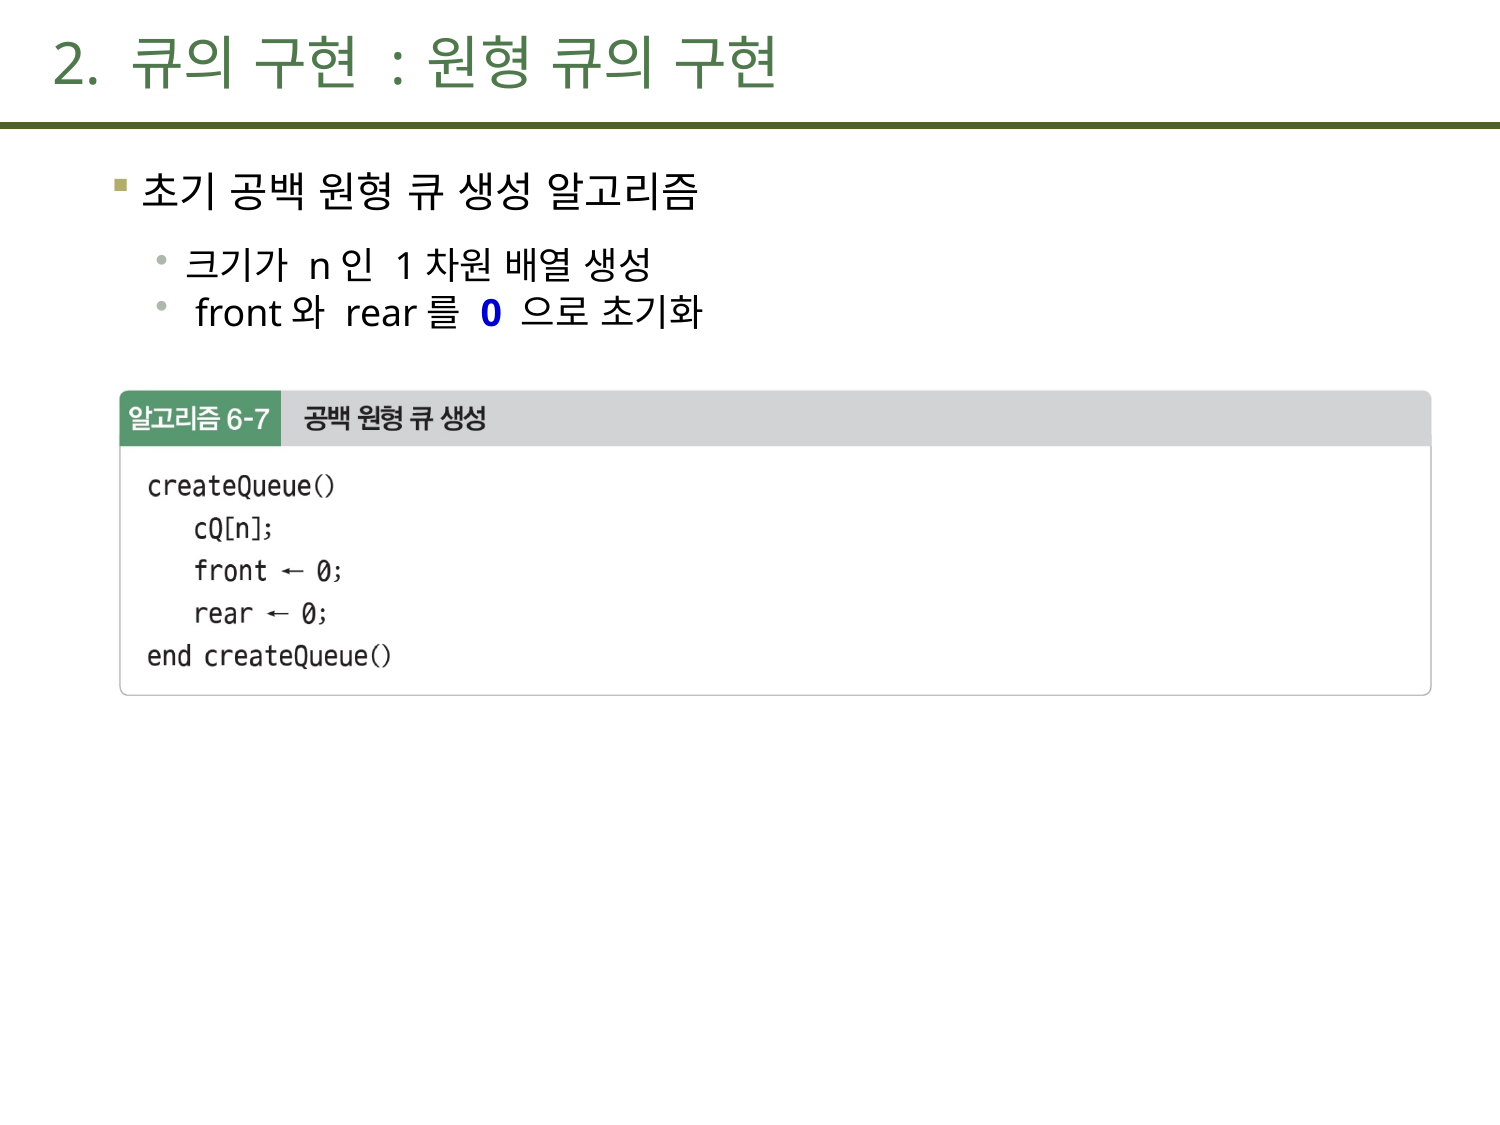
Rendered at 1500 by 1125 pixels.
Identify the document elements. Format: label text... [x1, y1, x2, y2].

title 2. 큐의 구현 : 원형 큐의 구현 [37, 13, 1278, 109]
picture [113, 385, 1438, 702]
list 초기 공백 원형 큐 생성 알고리즘 크기가 n인 1차원 배열 생성 front와 rear를 0 으로 초기화 [37, 152, 1463, 1091]
